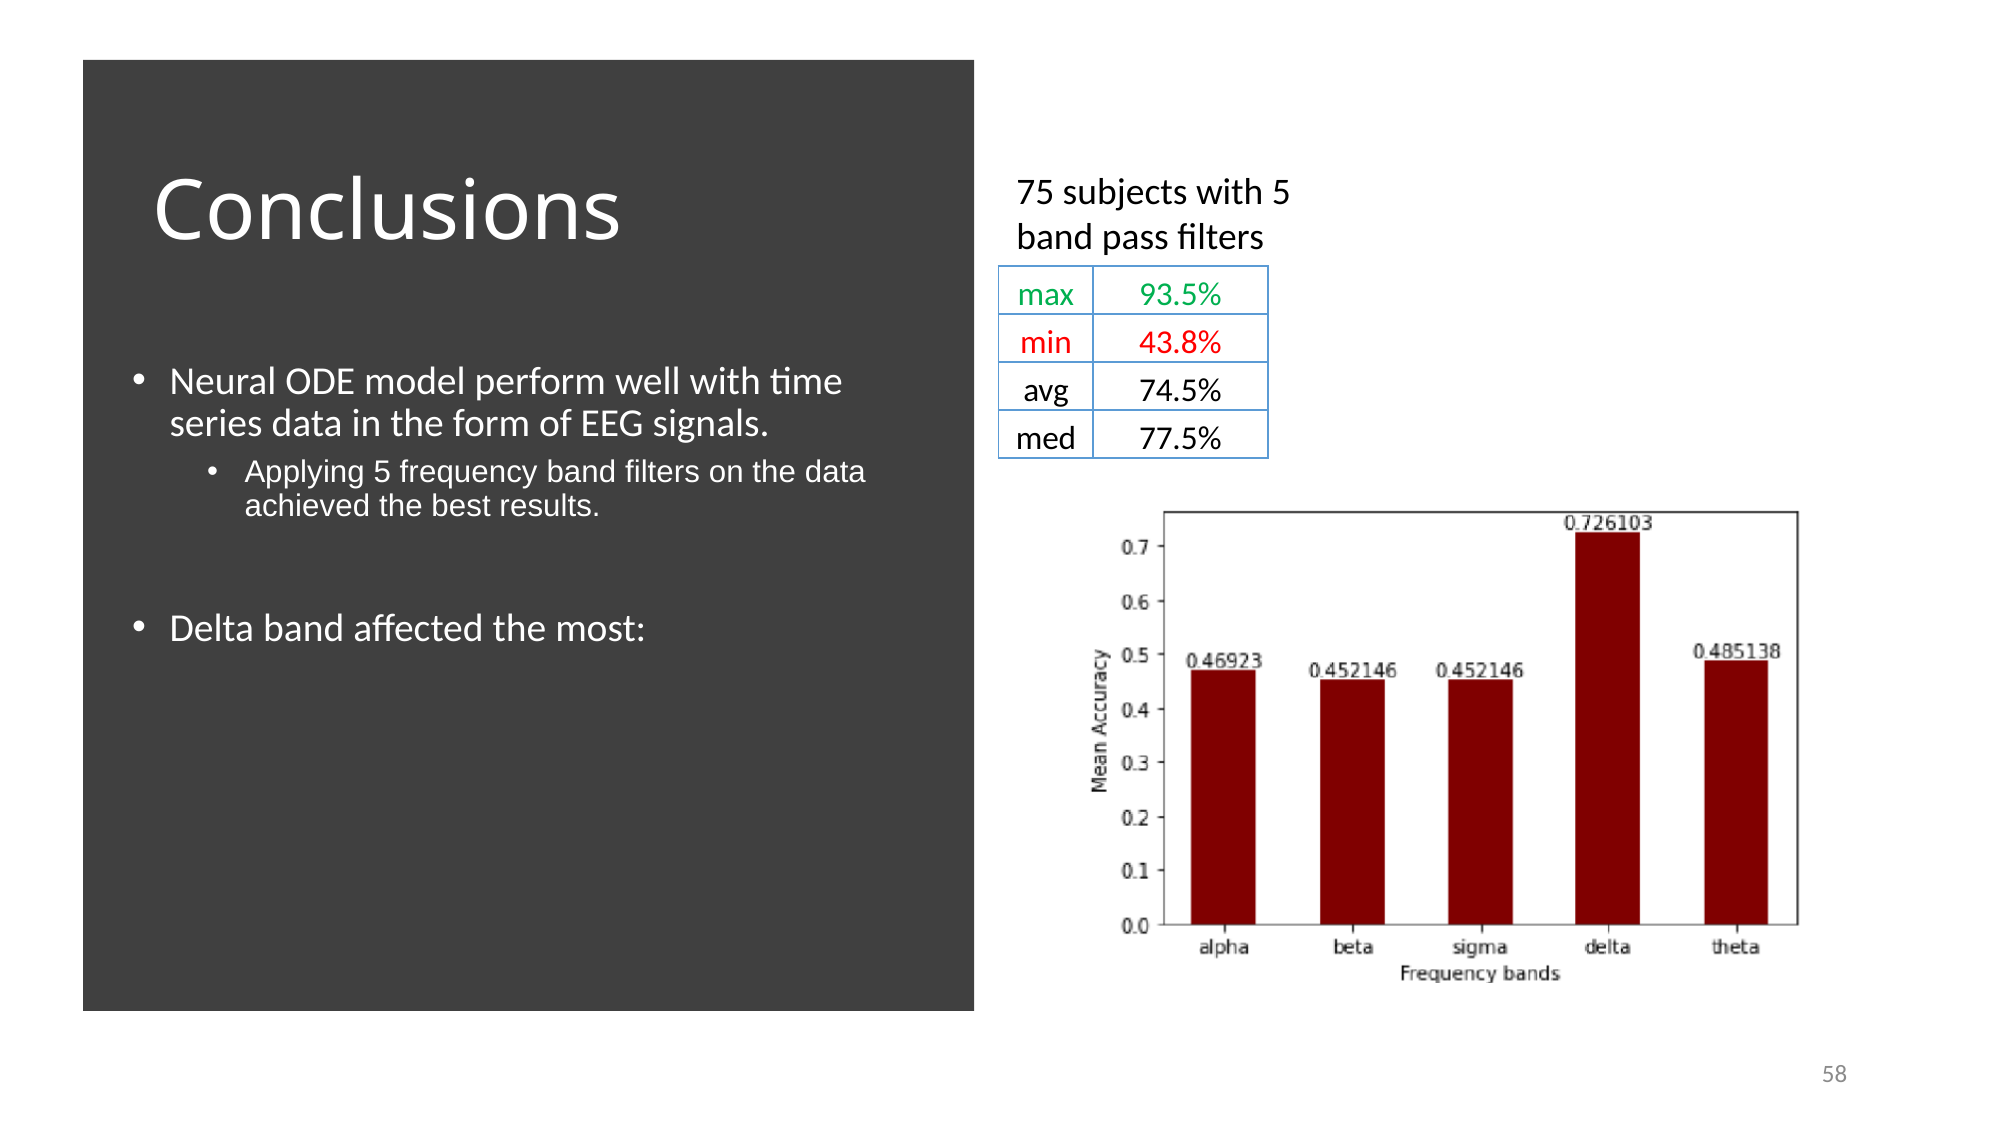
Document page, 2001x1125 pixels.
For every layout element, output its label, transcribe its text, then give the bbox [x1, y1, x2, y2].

table_header 93.5% [1094, 267, 1267, 313]
table_header max [999, 267, 1092, 313]
text_box [82, 59, 975, 1012]
text_box 75 subjects with 5 band pass filters [1001, 159, 1314, 265]
picture [1078, 508, 1808, 983]
slide_number 58 [1412, 1042, 1863, 1103]
table_cell med [999, 411, 1092, 457]
list Neural ODE model perform well with time series data in the form of EEG signals. Applying 5 frequency band filters on the data achieved the best results. Delta band affected the most: [117, 284, 906, 905]
table_cell 74.5% [1094, 363, 1267, 409]
title Conclusions [137, 115, 926, 311]
table_cell 43.8% [1094, 315, 1267, 361]
table_cell min [999, 315, 1092, 361]
table_cell 77.5% [1094, 411, 1267, 457]
table_cell avg [999, 363, 1092, 409]
